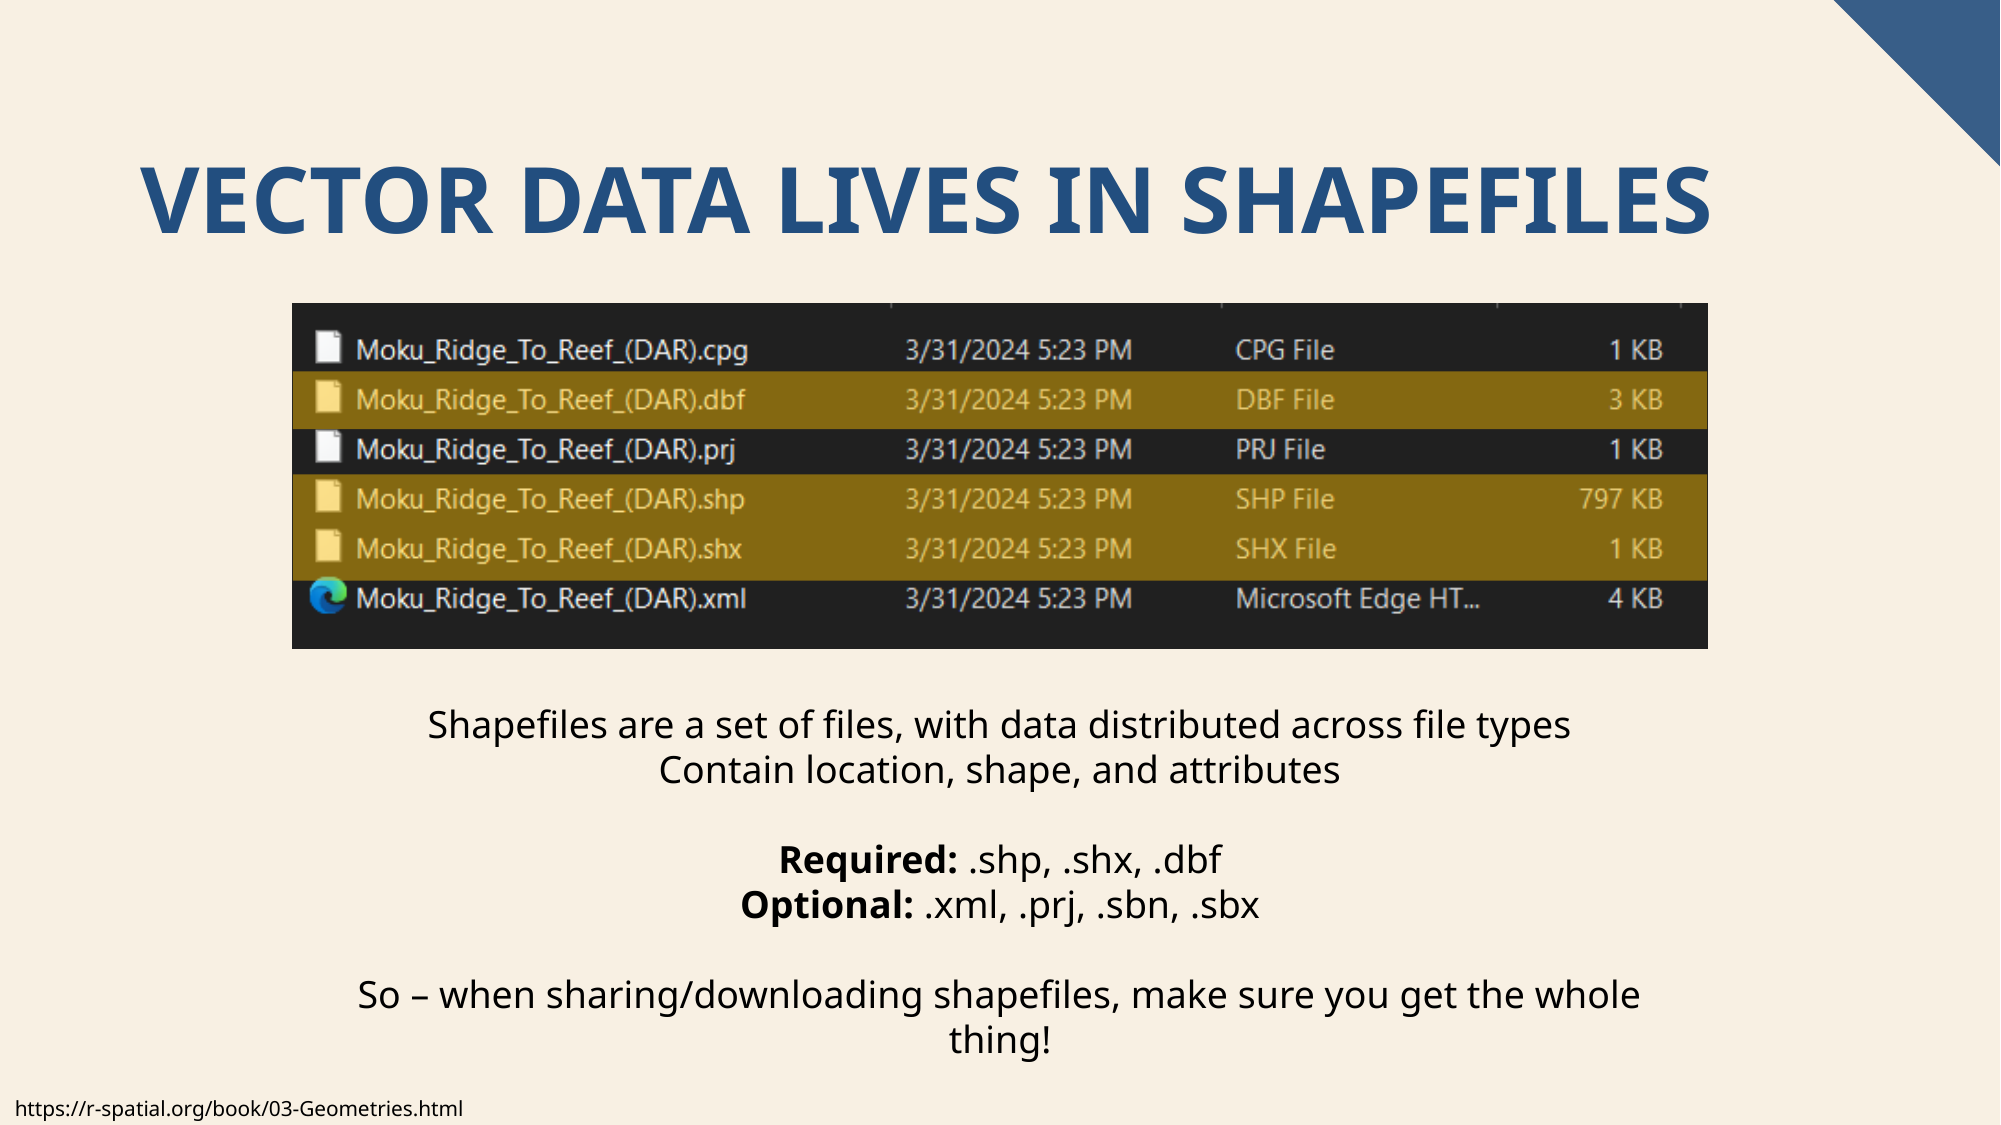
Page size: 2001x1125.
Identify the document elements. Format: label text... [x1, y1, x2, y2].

title Vector data lives in shapefiles [125, 146, 1875, 365]
picture [292, 303, 1708, 649]
text_box https://r-spatial.org/book/03-Geometries.html [0, 1088, 638, 1125]
text_box Shapefiles are a set of files, with data distributed across file types Contain location, shape, and attributes Required: .shp, .shx, .dbf Optional: .xml, .prj, .sbn, .sbx So – when sharing/downloading shapefiles, make sure you get the whole thing! [292, 694, 1708, 1069]
